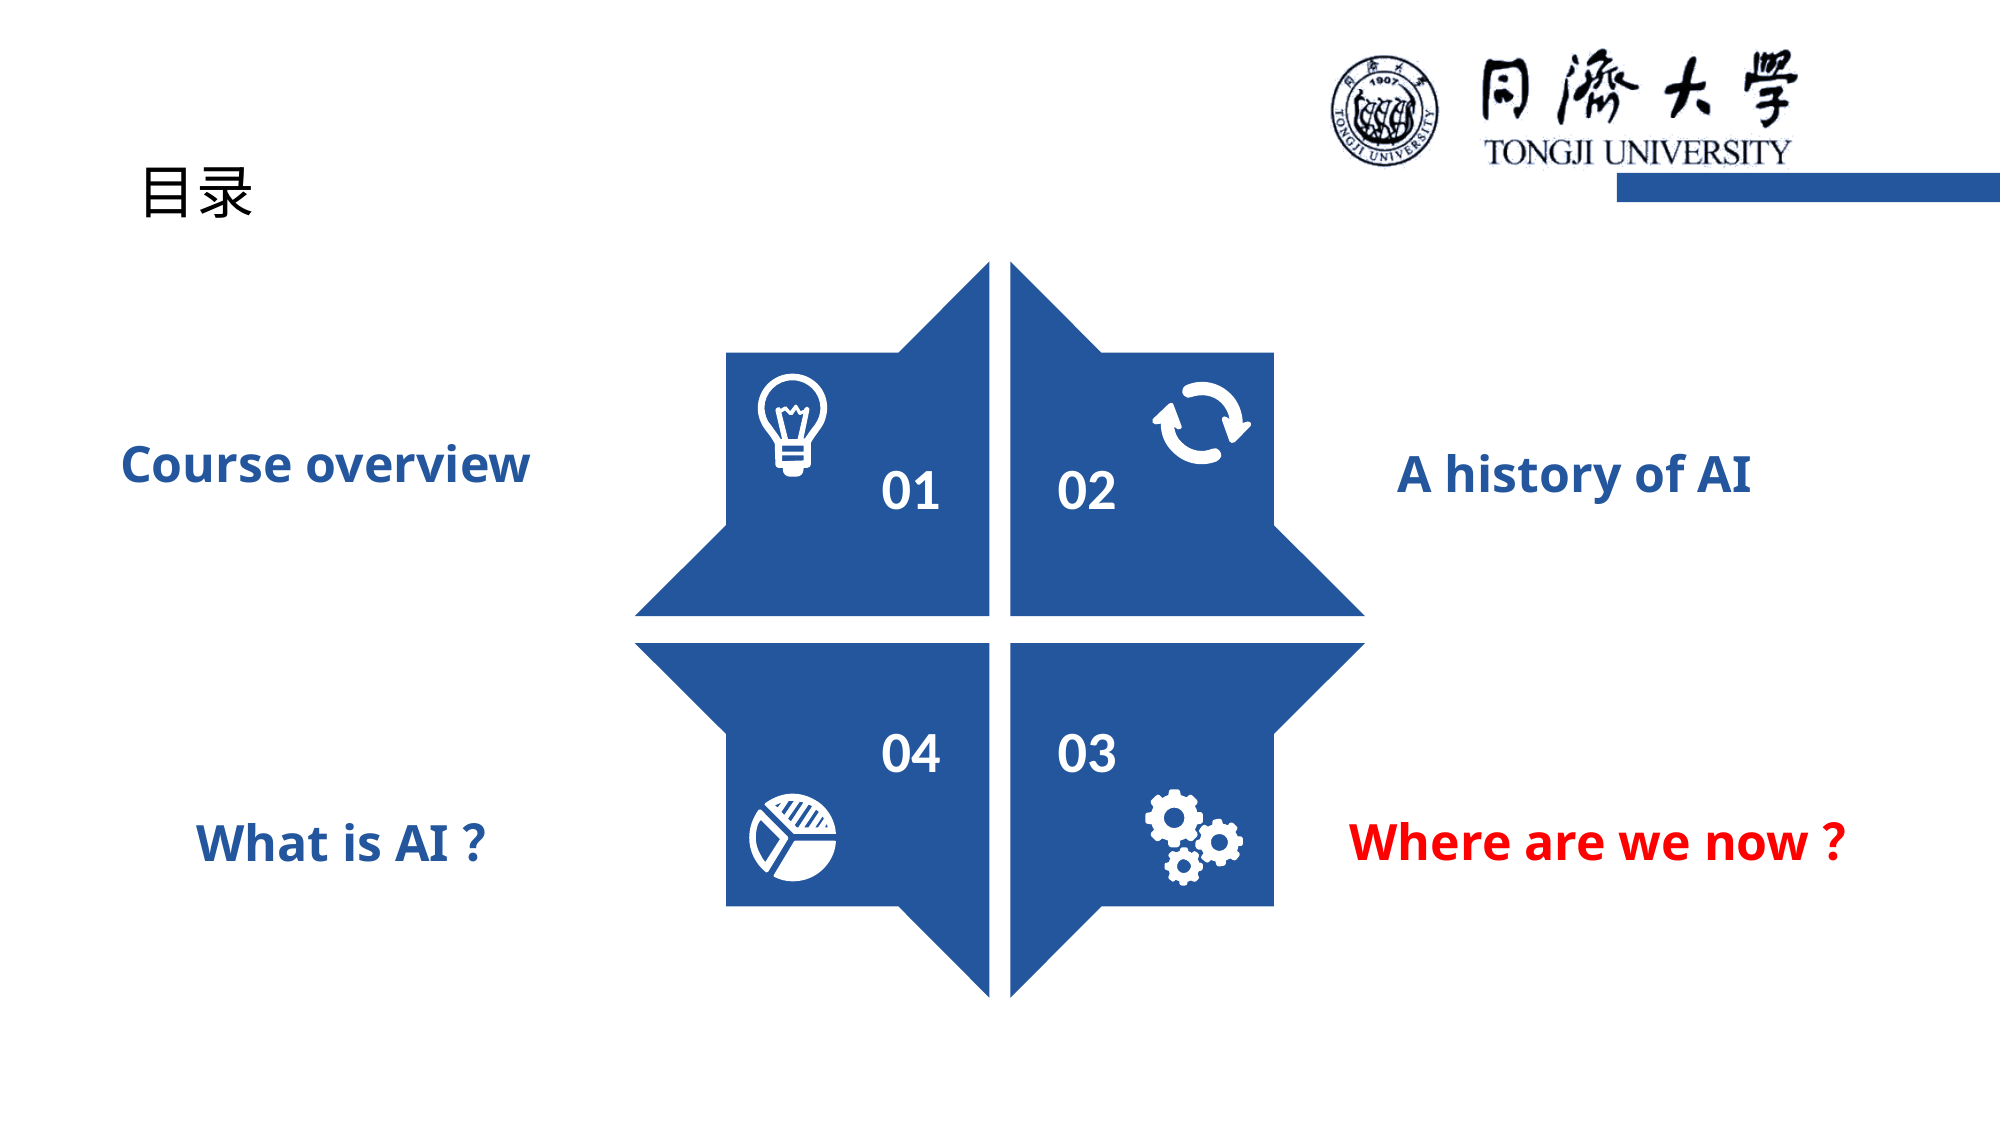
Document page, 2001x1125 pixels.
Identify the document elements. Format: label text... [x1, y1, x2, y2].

text_box A history of AI [1382, 434, 1767, 510]
text_box Where are we now？ [1366, 802, 1887, 878]
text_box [634, 261, 1366, 998]
text_box What is AI？ [181, 803, 526, 879]
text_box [77, 425, 547, 561]
text_box 目录 [123, 148, 270, 233]
